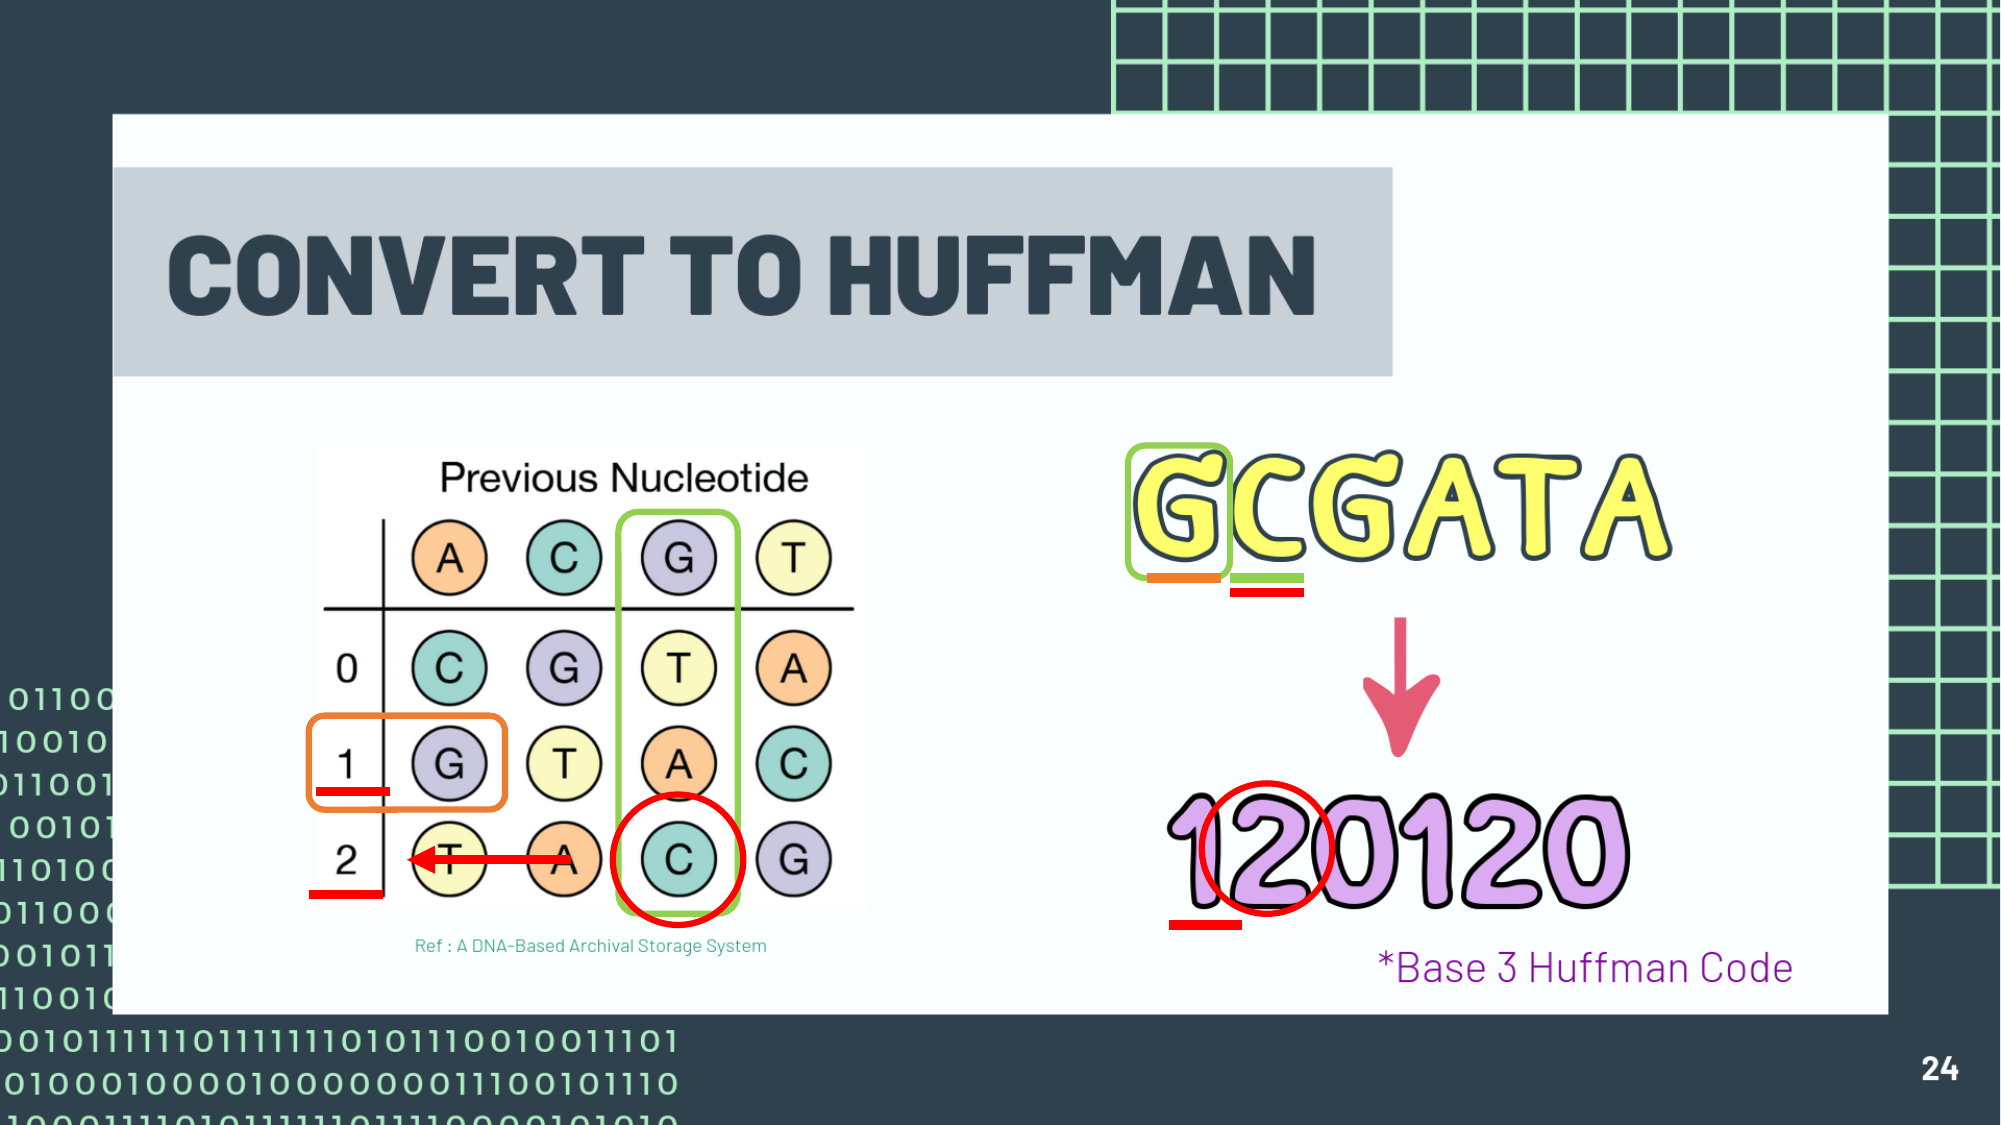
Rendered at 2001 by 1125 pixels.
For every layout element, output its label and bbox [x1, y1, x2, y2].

text_box [611, 793, 745, 927]
text_box [617, 888, 640, 915]
text_box [617, 510, 739, 831]
text_box [1127, 444, 1232, 580]
text_box [717, 888, 739, 915]
text_box [307, 714, 507, 811]
text_box [1200, 782, 1334, 915]
picture [0, 0, 2001, 1125]
